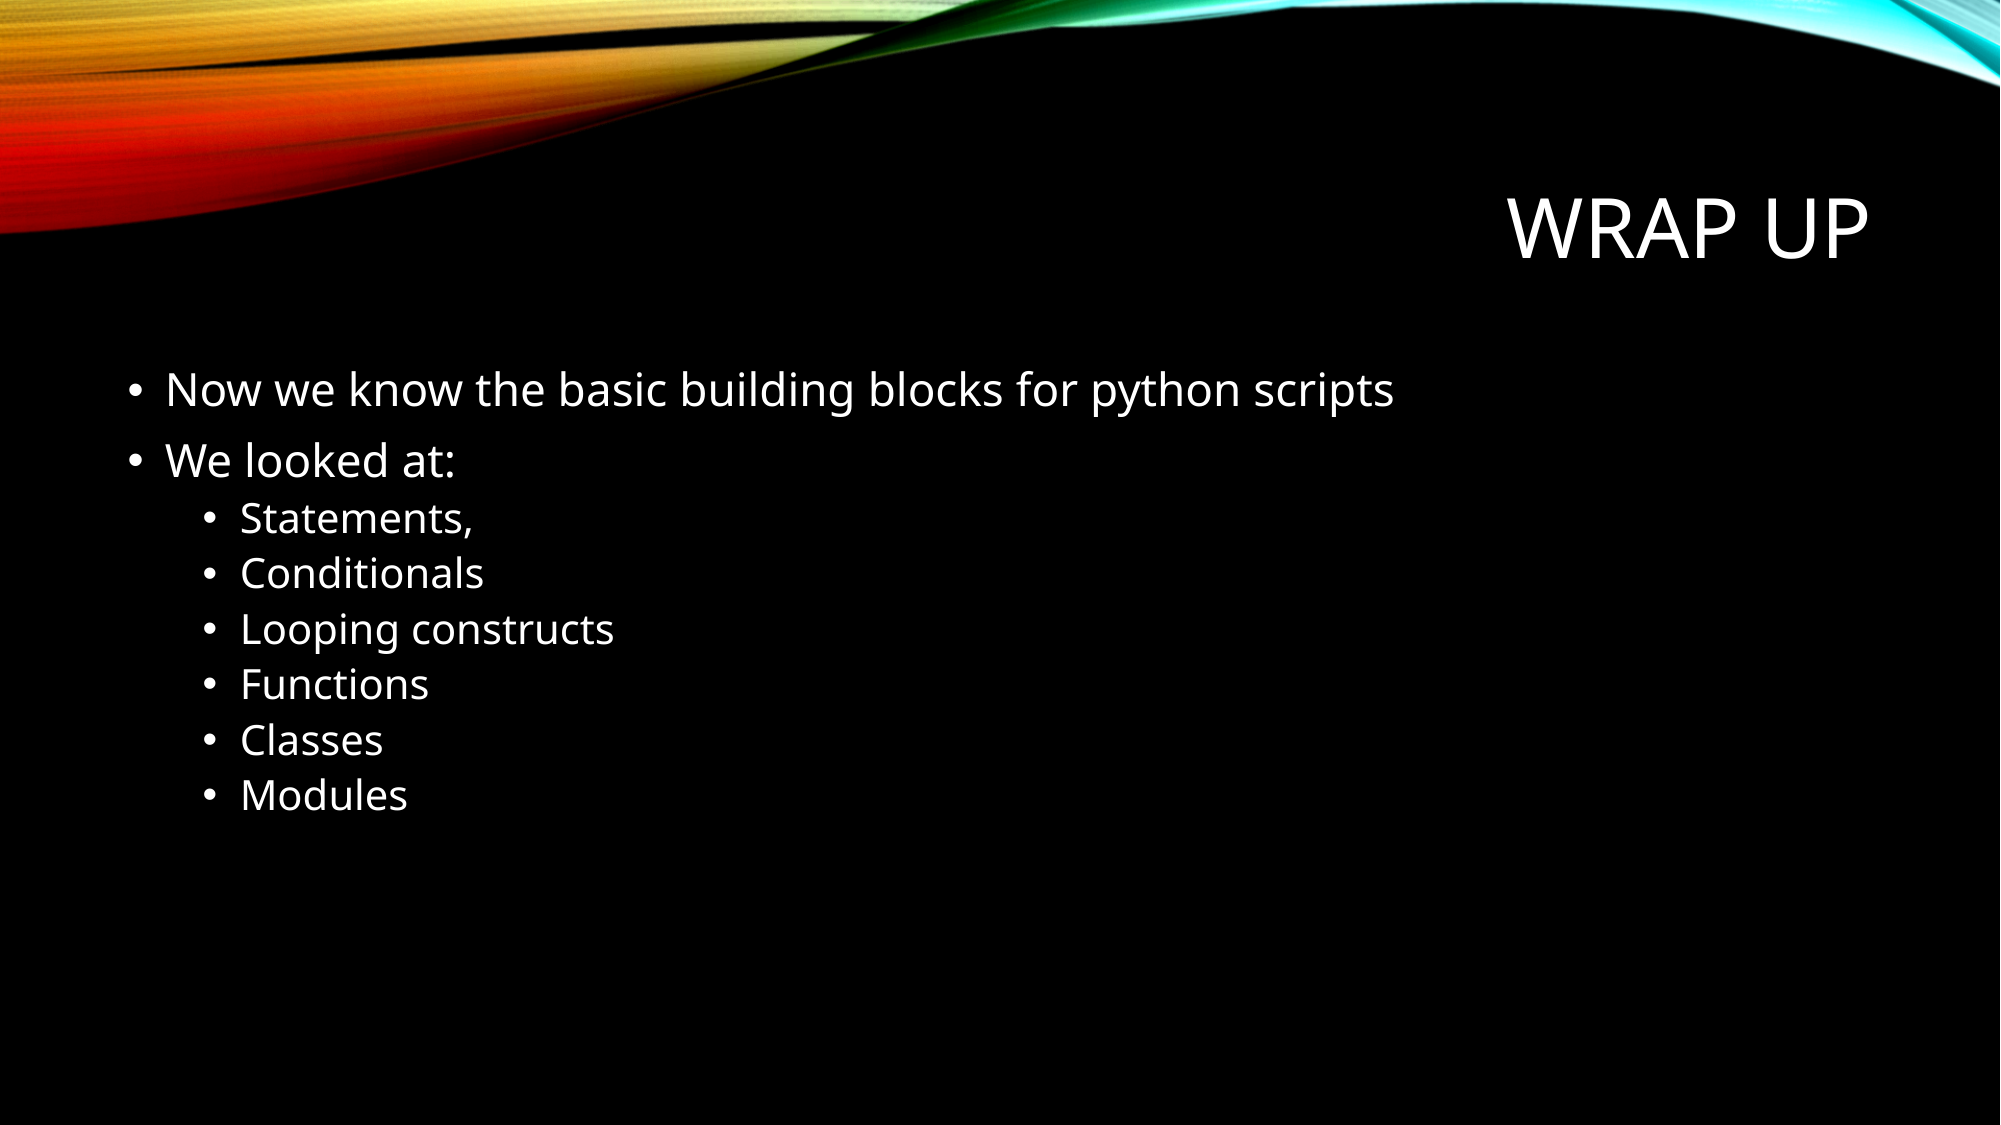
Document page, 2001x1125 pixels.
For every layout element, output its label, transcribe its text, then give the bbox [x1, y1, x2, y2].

text_box Now we know the basic building blocks for python scripts We looked at: Statements, Conditionals Looping constructs Functions Classes Modules [112, 360, 1887, 1020]
text_box Wrap Up [474, 125, 1887, 338]
picture [0, 0, 2000, 236]
